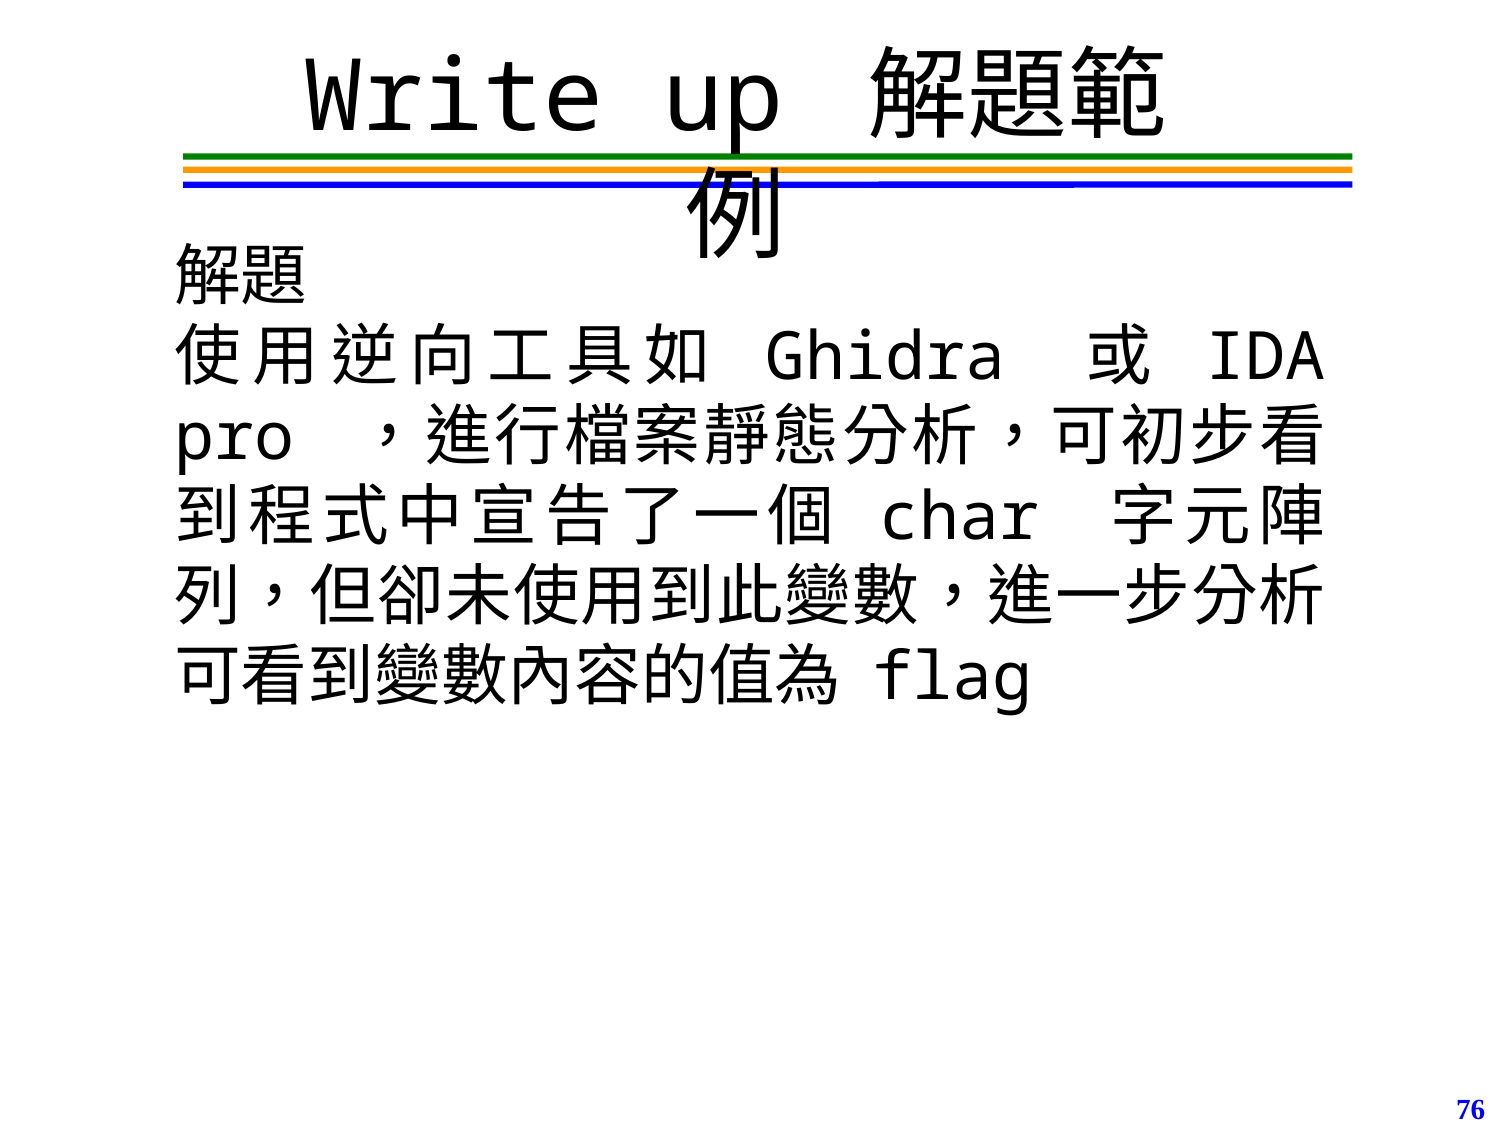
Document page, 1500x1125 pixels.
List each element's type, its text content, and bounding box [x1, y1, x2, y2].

text_box Write up 解題範例 [262, 23, 1208, 225]
text_box 解題 使用逆向工具如 Ghidra 或 IDA pro ，進行檔案靜態分析，可初步看到程式中宣告了一個 char 字元陣列，但卻未使用到此變數，進一步分析可看到變數內容的值為 flag [159, 225, 1341, 721]
slide_number 76 [1150, 1082, 1500, 1119]
